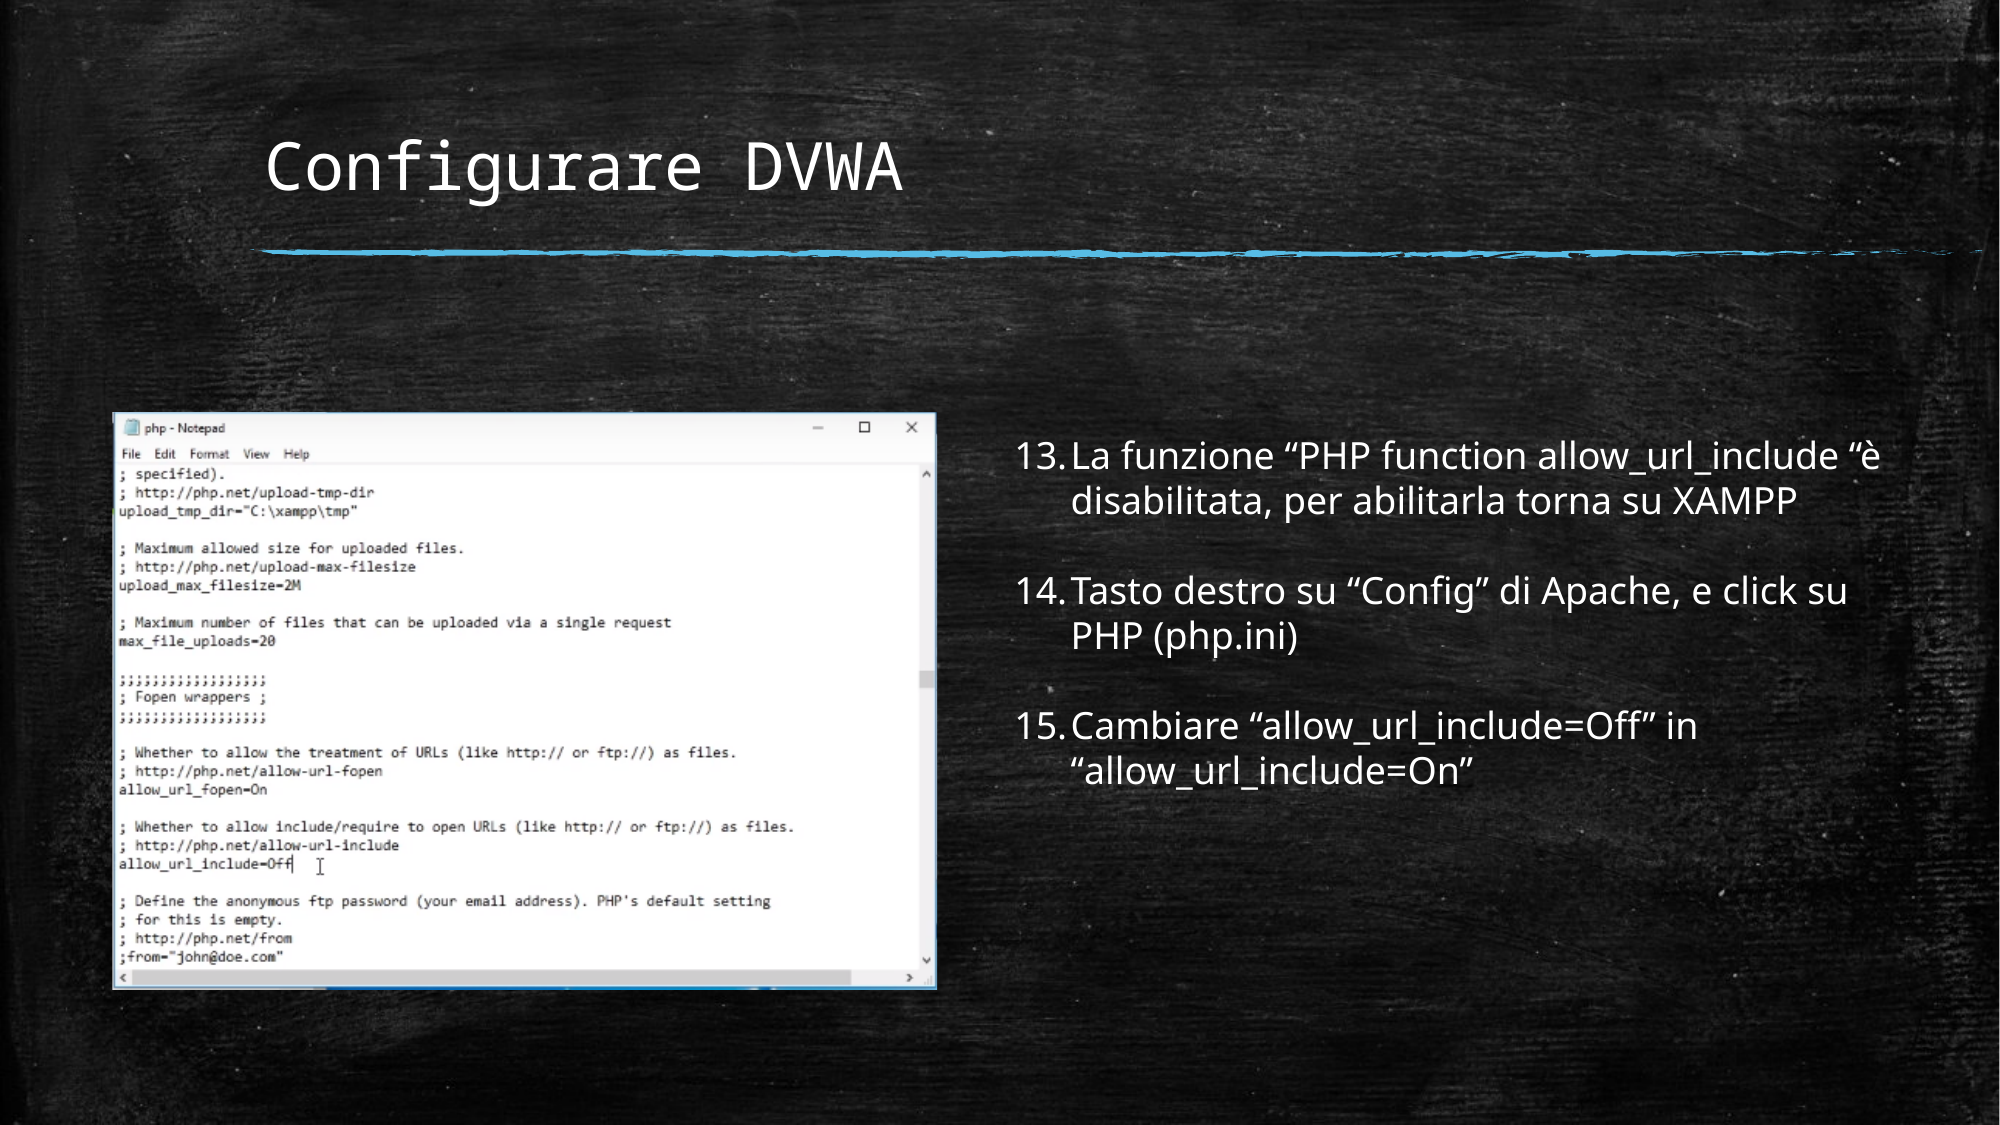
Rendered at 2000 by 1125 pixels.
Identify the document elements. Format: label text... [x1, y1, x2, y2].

title Configurare DVWA [249, 45, 1750, 213]
text_box La funzione “PHP function allow_url_include “è disabilitata, per abilitarla torna su XAMPP Tasto destro su “Config” di Apache, e click su PHP (php.ini) Cambiare “allow_url_include=Off” in “allow_url_include=On” [999, 424, 1913, 800]
picture [112, 412, 938, 990]
